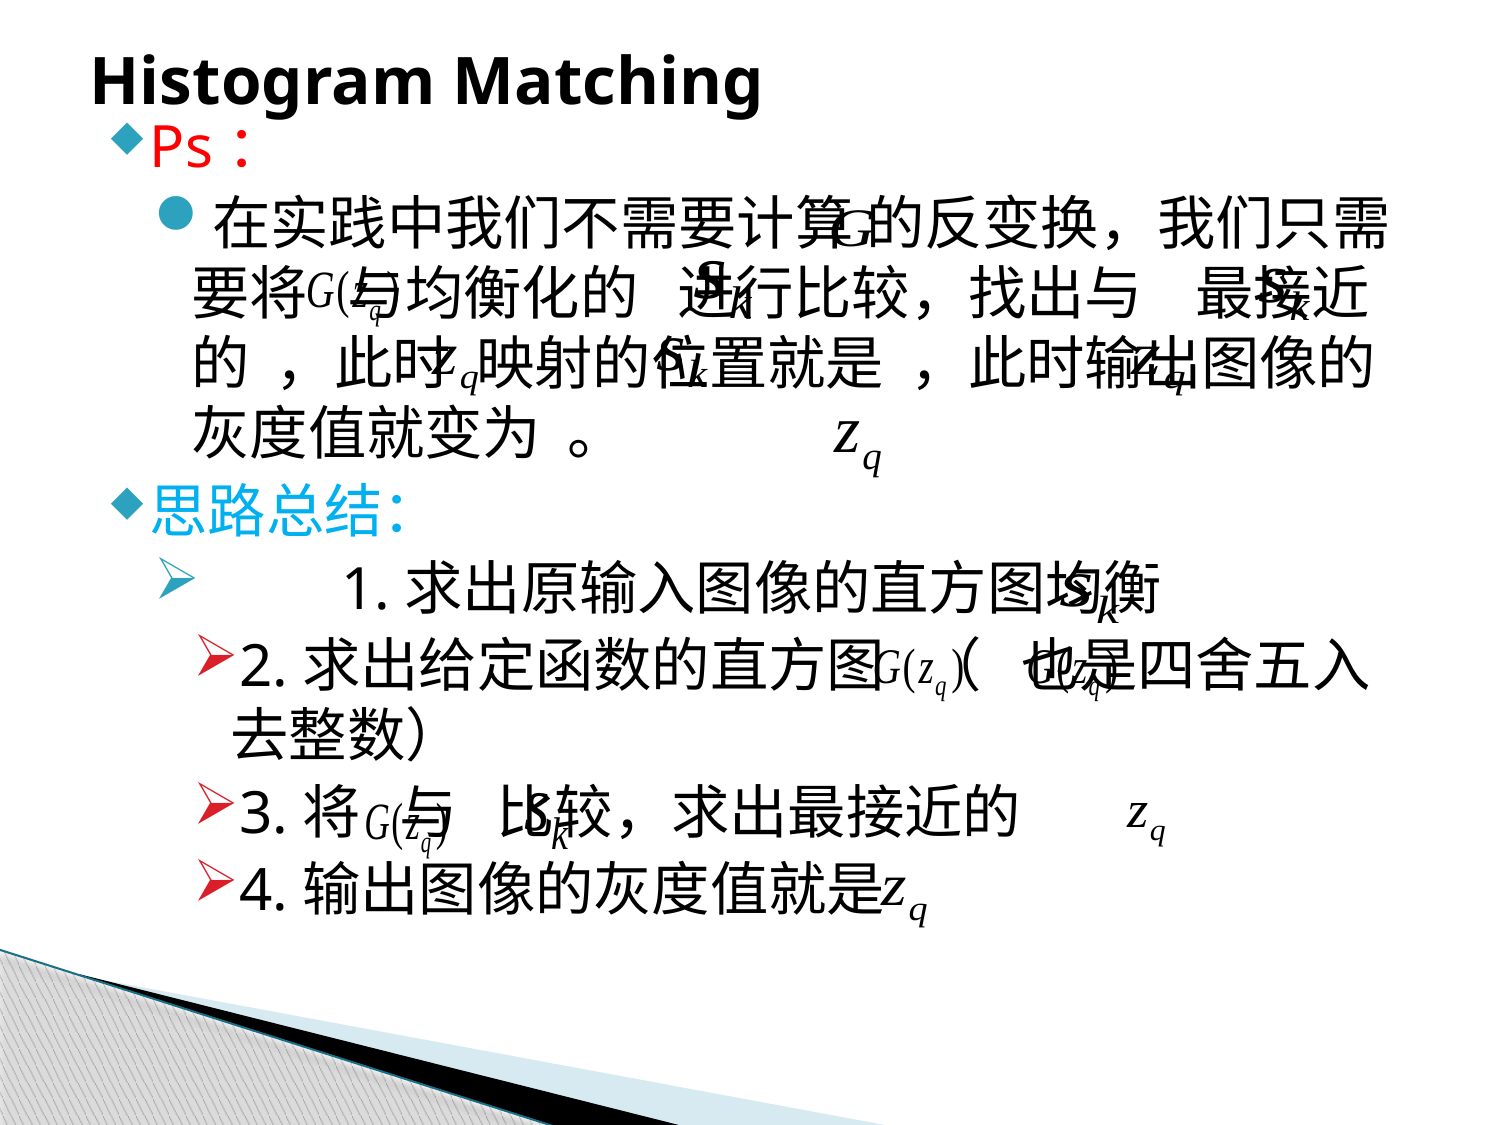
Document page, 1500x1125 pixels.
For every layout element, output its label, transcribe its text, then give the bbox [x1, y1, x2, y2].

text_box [820, 385, 894, 492]
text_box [1021, 633, 1127, 713]
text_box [867, 845, 940, 941]
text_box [1045, 538, 1142, 641]
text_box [678, 219, 774, 339]
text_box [1115, 774, 1176, 858]
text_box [867, 633, 973, 713]
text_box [359, 786, 455, 870]
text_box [1245, 231, 1329, 339]
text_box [513, 751, 585, 870]
list Ps： 在实践中我们不需要计算 的反变换，我们只需要将 与均衡化的 进行比较，找出与 最接近的 ，此时 映射的位置就是 ，此时输出图像的灰度值就变为 。 思路总结： 1.求出原输入图像的直方图均衡 2.求出给定函数的直方图 （ 也是四舍五入去整数） 3.将 与 比较，求出最接近的 4.输出图像的灰度值就是 [75, 126, 1425, 1047]
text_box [1115, 314, 1200, 410]
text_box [300, 255, 408, 339]
title Histogram Matching [75, 30, 1425, 126]
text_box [643, 302, 727, 405]
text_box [820, 195, 892, 260]
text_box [418, 314, 491, 410]
